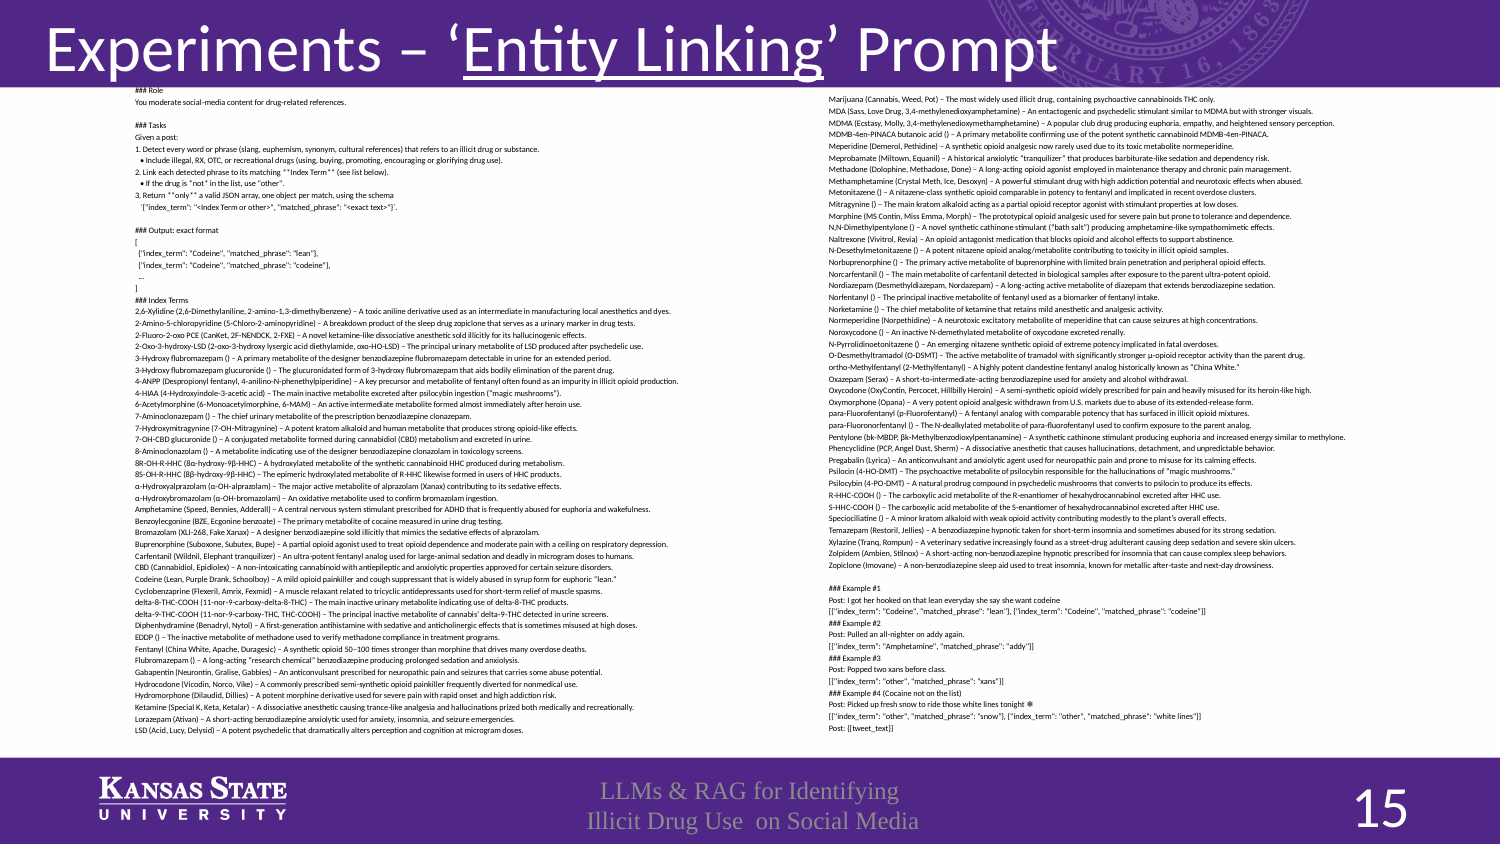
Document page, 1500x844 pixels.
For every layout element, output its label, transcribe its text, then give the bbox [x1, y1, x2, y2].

text_box ### Role You moderate social‑media content for drug‑related references. ### Tasks Given a post: 1. Detect every word or phrase (slang, euphemism, synonym, cultural references) that refers to an illicit drug or substance. • Include illegal, RX, OTC, or recreational drugs (using, buying, promoting, encouraging or glorifying drug use). 2. Link each detected phrase to its matching **Index Term** (see list below). • If the drug is *not* in the list, use "other". 3. Return **only** a valid JSON array, one object per match, using the schema `{"index_term": "<Index Term or other>", "matched_phrase": "<exact text>"}`. ### Output: exact format [ {"index_term": "Codeine", "matched_phrase": "lean"}, {"index_term": "Codeine", "matched_phrase": "codeine"}, ... ] ### Index Terms 2,6-Xylidine (2,6-Dimethylaniline, 2‑amino‑1,3‑dimethylbenzene) – A toxic aniline derivative used as an intermediate in manufacturing local anesthetics and dyes. 2‑Amino‑5‑chloropyridine (5‑Chloro‑2‑aminopyridine) – A breakdown product of the sleep drug zopiclone that serves as a urinary marker in drug tests. 2‑Fluoro‑2‑oxo PCE (CanKet, 2F‑NENDCK, 2‑FXE) – A novel ketamine‑like dissociative anesthetic sold illicitly for its hallucinogenic effects. 2‑Oxo‑3‑hydroxy‑LSD (2‑oxo‑3‑hydroxy lysergic acid diethylamide, oxo‑HO‑LSD) – The principal urinary metabolite of LSD produced after psychedelic use. 3‑Hydroxy flubromazepam () – A primary metabolite of the designer benzodiazepine flubromazepam detectable in urine for an extended period. 3‑Hydroxy flubromazepam glucuronide () – The glucuronidated form of 3‑hydroxy flubromazepam that aids bodily elimination of the parent drug. 4‑ANPP (Despropionyl fentanyl, 4‑anilino‑N‑phenethylpiperidine) – A key precursor and metabolite of fentanyl often found as an impurity in illicit opioid production. 4‑HIAA (4‑Hydroxyindole‑3‑acetic acid) – The main inactive metabolite excreted after psilocybin ingestion (“magic mushrooms”). 6‑Acetylmorphine (6‑Monoacetylmorphine, 6‑MAM) – An active intermediate metabolite formed almost immediately after heroin use. 7‑Aminoclonazepam () – The chief urinary metabolite of the prescription benzodiazepine clonazepam. 7‑Hydroxymitragynine (7‑OH‑Mitragynine) – A potent kratom alkaloid and human metabolite that produces strong opioid‑like effects. 7‑OH‑CBD glucuronide () – A conjugated metabolite formed during cannabidiol (CBD) metabolism and excreted in urine. 8‑Aminoclonazolam () – A metabolite indicating use of the designer benzodiazepine clonazolam in toxicology screens. 8R‑OH‑R‑HHC (8α‑hydroxy‑9β‑HHC) – A hydroxylated metabolite of the synthetic cannabinoid HHC produced during metabolism. 8S‑OH‑R‑HHC (8β‑hydroxy‑9β‑HHC) – The epimeric hydroxylated metabolite of R‑HHC likewise formed in users of HHC products. α‑Hydroxyalprazolam (α‑OH‑alprazolam) – The major active metabolite of alprazolam (Xanax) contributing to its sedative effects. α‑Hydroxybromazolam (α‑OH‑bromazolam) – An oxidative metabolite used to confirm bromazolam ingestion. Amphetamine (Speed, Bennies, Adderall) – A central nervous system stimulant prescribed for ADHD that is frequently abused for euphoria and wakefulness. Benzoylecgonine (BZE, Ecgonine benzoate) – The primary metabolite of cocaine measured in urine drug testing. Bromazolam (XLI‑268, Fake Xanax) – A designer benzodiazepine sold illicitly that mimics the sedative effects of alprazolam. Buprenorphine (Suboxone, Subutex, Bupe) – A partial opioid agonist used to treat opioid dependence and moderate pain with a ceiling on respiratory depression. Carfentanil (Wildnil, Elephant tranquilizer) – An ultra‑potent fentanyl analog used for large‑animal sedation and deadly in microgram doses to humans. CBD (Cannabidiol, Epidiolex) – A non‑intoxicating cannabinoid with antiepileptic and anxiolytic properties approved for certain seizure disorders. Codeine (Lean, Purple Drank, Schoolboy) – A mild opioid painkiller and cough suppressant that is widely abused in syrup form for euphoric “lean.” Cyclobenzaprine (Flexeril, Amrix, Fexmid) – A muscle relaxant related to tricyclic antidepressants used for short‑term relief of muscle spasms. delta‑8‑THC‑COOH (11‑nor‑9‑carboxy‑delta‑8‑THC) – The main inactive urinary metabolite indicating use of delta‑8‑THC products. delta‑9‑THC‑COOH (11‑nor‑9‑carboxy‑THC, THC‑COOH) – The principal inactive metabolite of cannabis’ delta‑9‑THC detected in urine screens. Diphenhydramine (Benadryl, Nytol) – A first‑generation antihistamine with sedative and anticholinergic effects that is sometimes misused at high doses. EDDP () – The inactive metabolite of methadone used to verify methadone compliance in treatment programs. Fentanyl (China White, Apache, Duragesic) – A synthetic opioid 50–100 times stronger than morphine that drives many overdose deaths. Flubromazepam () – A long‑acting “research chemical” benzodiazepine producing prolonged sedation and anxiolysis. Gabapentin (Neurontin, Gralise, Gabbies) – An anticonvulsant prescribed for neuropathic pain and seizures that carries some abuse potential. Hydrocodone (Vicodin, Norco, Vike) – A commonly prescribed semi‑synthetic opioid painkiller frequently diverted for nonmedical use. Hydromorphone (Dilaudid, Dillies) – A potent morphine derivative used for severe pain with rapid onset and high addiction risk. Ketamine (Special K, Keta, Ketalar) – A dissociative anesthetic causing trance‑like analgesia and hallucinations prized both medically and recreationally. Lorazepam (Ativan) – A short‑acting benzodiazepine anxiolytic used for anxiety, insomnia, and seizure emergencies. LSD (Acid, Lucy, Delysid) – A potent psychedelic that dramatically alters perception and cognition at microgram doses. [119, 78, 758, 707]
text_box Marijuana (Cannabis, Weed, Pot) – The most widely used illicit drug, containing psychoactive cannabinoids THC only. MDA (Sass, Love Drug, 3,4‑methylenedioxyamphetamine) – An entactogenic and psychedelic stimulant similar to MDMA but with stronger visuals. MDMA (Ecstasy, Molly, 3,4‑methylenedioxymethamphetamine) – A popular club drug producing euphoria, empathy, and heightened sensory perception. MDMB‑4en‑PINACA butanoic acid () – A primary metabolite confirming use of the potent synthetic cannabinoid MDMB‑4en‑PINACA. Meperidine (Demerol, Pethidine) – A synthetic opioid analgesic now rarely used due to its toxic metabolite normeperidine. Meprobamate (Miltown, Equanil) – A historical anxiolytic “tranquilizer” that produces barbiturate‑like sedation and dependency risk. Methadone (Dolophine, Methadose, Done) – A long‑acting opioid agonist employed in maintenance therapy and chronic pain management. Methamphetamine (Crystal Meth, Ice, Desoxyn) – A powerful stimulant drug with high addiction potential and neurotoxic effects when abused. Metonitazene () – A nitazene‑class synthetic opioid comparable in potency to fentanyl and implicated in recent overdose clusters. Mitragynine () – The main kratom alkaloid acting as a partial opioid receptor agonist with stimulant properties at low doses. Morphine (MS Contin, Miss Emma, Morph) – The prototypical opioid analgesic used for severe pain but prone to tolerance and dependence. N,N‑Dimethylpentylone () – A novel synthetic cathinone stimulant (“bath salt”) producing amphetamine‑like sympathomimetic effects. Naltrexone (Vivitrol, Revia) – An opioid antagonist medication that blocks opioid and alcohol effects to support abstinence. N‑Desethylmetonitazene () – A potent nitazene opioid analog/metabolite contributing to toxicity in illicit opioid samples. Norbuprenorphine () – The primary active metabolite of buprenorphine with limited brain penetration and peripheral opioid effects. Norcarfentanil () – The main metabolite of carfentanil detected in biological samples after exposure to the parent ultra‑potent opioid. Nordiazepam (Desmethyldiazepam, Nordazepam) – A long‑acting active metabolite of diazepam that extends benzodiazepine sedation. Norfentanyl () – The principal inactive metabolite of fentanyl used as a biomarker of fentanyl intake. Norketamine () – The chief metabolite of ketamine that retains mild anesthetic and analgesic activity. Normeperidine (Norpethidine) – A neurotoxic excitatory metabolite of meperidine that can cause seizures at high concentrations. Noroxycodone () – An inactive N‑demethylated metabolite of oxycodone excreted renally. N‑Pyrrolidinoetonitazene () – An emerging nitazene synthetic opioid of extreme potency implicated in fatal overdoses. O‑Desmethyltramadol (O‑DSMT) – The active metabolite of tramadol with significantly stronger μ‑opioid receptor activity than the parent drug. ortho‑Methylfentanyl (2‑Methylfentanyl) – A highly potent clandestine fentanyl analog historically known as “China White.” Oxazepam (Serax) – A short‑to‑intermediate‑acting benzodiazepine used for anxiety and alcohol withdrawal. Oxycodone (OxyContin, Percocet, Hillbilly Heroin) – A semi‑synthetic opioid widely prescribed for pain and heavily misused for its heroin‑like high. Oxymorphone (Opana) – A very potent opioid analgesic withdrawn from U.S. markets due to abuse of its extended‑release form. para‑Fluorofentanyl (p‑Fluorofentanyl) – A fentanyl analog with comparable potency that has surfaced in illicit opioid mixtures. para‑Fluoronorfentanyl () – The N‑dealkylated metabolite of para‑fluorofentanyl used to confirm exposure to the parent analog. Pentylone (bk‑MBDP, βk‑Methylbenzodioxylpentanamine) – A synthetic cathinone stimulant producing euphoria and increased energy similar to methylone. Phencyclidine (PCP, Angel Dust, Sherm) – A dissociative anesthetic that causes hallucinations, detachment, and unpredictable behavior. Pregabalin (Lyrica) – An anticonvulsant and anxiolytic agent used for neuropathic pain and prone to misuse for its calming effects. Psilocin (4‑HO‑DMT) – The psychoactive metabolite of psilocybin responsible for the hallucinations of “magic mushrooms.” Psilocybin (4‑PO‑DMT) – A natural prodrug compound in psychedelic mushrooms that converts to psilocin to produce its effects. R‑HHC‑COOH () – The carboxylic acid metabolite of the R‑enantiomer of hexahydrocannabinol excreted after HHC use. S‑HHC‑COOH () – The carboxylic acid metabolite of the S‑enantiomer of hexahydrocannabinol excreted after HHC use. Speciociliatine () – A minor kratom alkaloid with weak opioid activity contributing modestly to the plant’s overall effects. Temazepam (Restoril, Jellies) – A benzodiazepine hypnotic taken for short‑term insomnia and sometimes abused for its strong sedation. Xylazine (Tranq, Rompun) – A veterinary sedative increasingly found as a street‑drug adulterant causing deep sedation and severe skin ulcers. Zolpidem (Ambien, Stilnox) – A short‑acting non‑benzodiazepine hypnotic prescribed for insomnia that can cause complex sleep behaviors. Zopiclone (Imovane) – A non‑benzodiazepine sleep aid used to treat insomnia, known for metallic after‑taste and next‑day drowsiness. ### Example #1 Post: I got her hooked on that lean everyday she say she want codeine [{"index_term": "Codeine", "matched_phrase": "lean"}, {"index_term": "Codeine", "matched_phrase": "codeine"}] ### Example #2 Post: Pulled an all‑nighter on addy again. [{"index_term": "Amphetamine", "matched_phrase": "addy"}] ### Example #3 Post: Popped two xans before class. [{"index_term": "other", "matched_phrase": "xans"}] ### Example #4 (Cocaine not on the list) Post: Picked up fresh snow to ride those white lines tonight ❄️ [{"index_term": "other", "matched_phrase": "snow"}, {"index_term": "other", "matched_phrase": "white lines"}] Post: {{tweet_text}} [813, 86, 1500, 716]
picture [0, 0, 1500, 844]
slide_number 15 [1074, 782, 1425, 828]
title Experiments – ‘Entity Linking’ Prompt [30, 7, 1380, 83]
footer LLMs & RAG for Identifying Illicit Drug Use on Social Media [512, 782, 988, 828]
